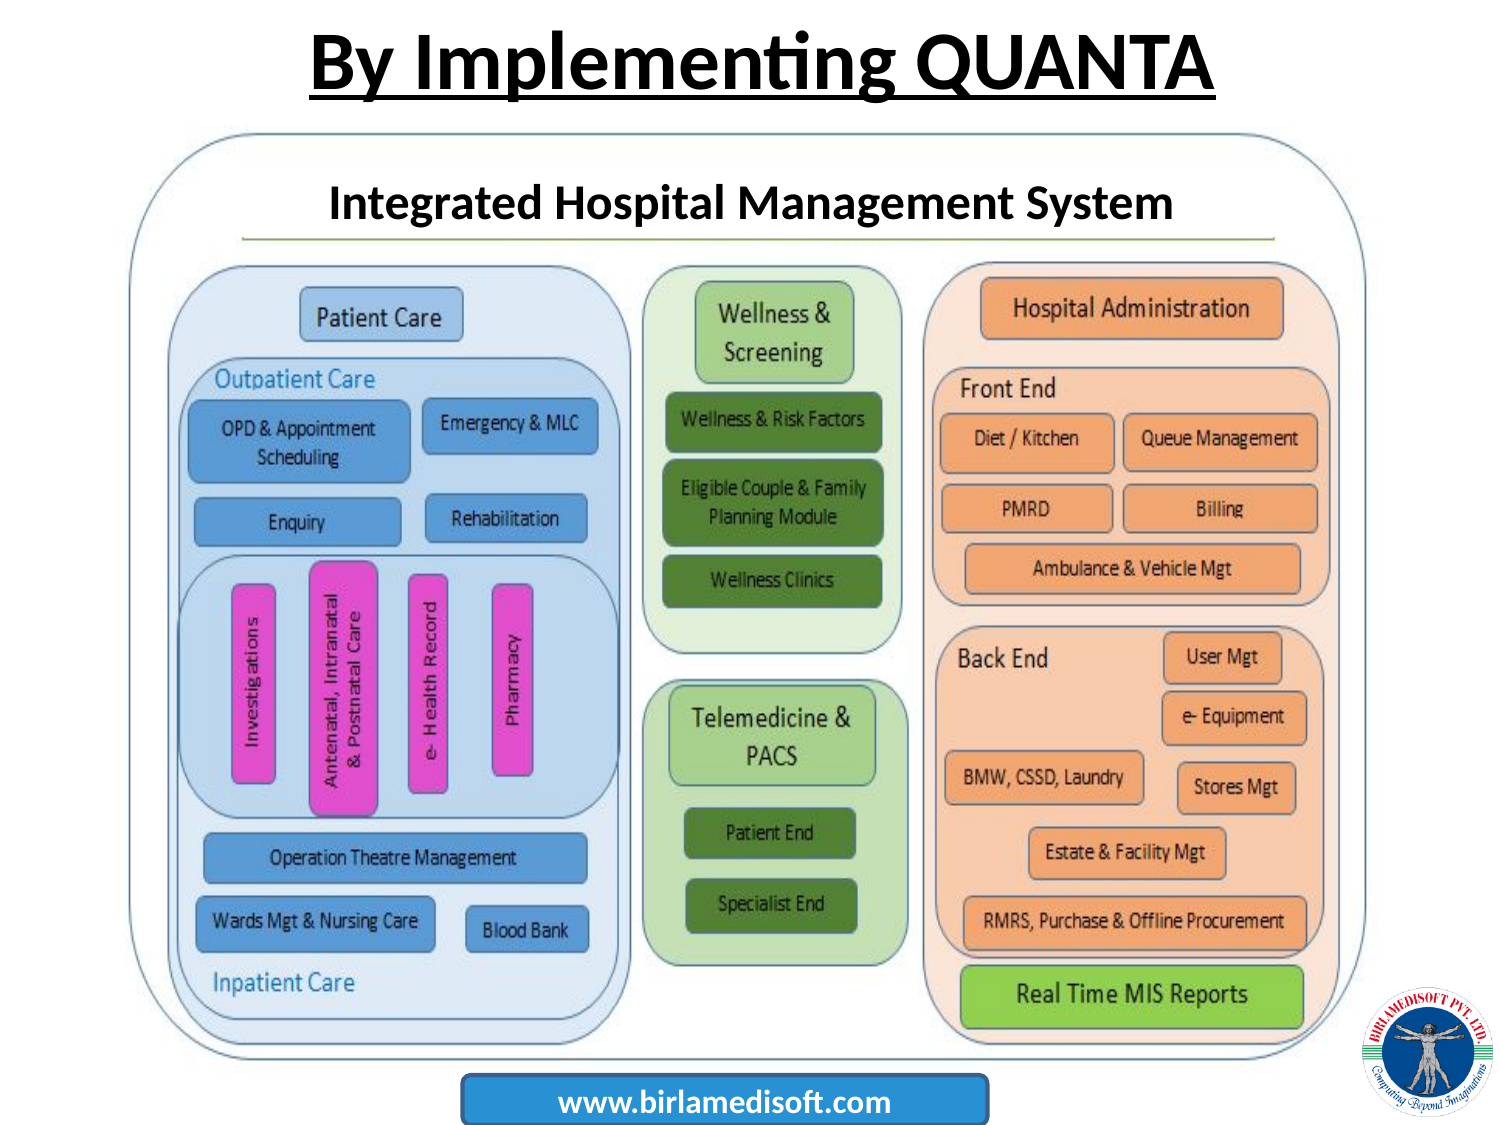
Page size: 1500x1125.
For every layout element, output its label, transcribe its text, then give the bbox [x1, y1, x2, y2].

text_box www.birlamedisoft.com [460, 1084, 990, 1125]
title By Implementing QUANTA [87, 0, 1438, 150]
picture [112, 124, 1493, 1118]
